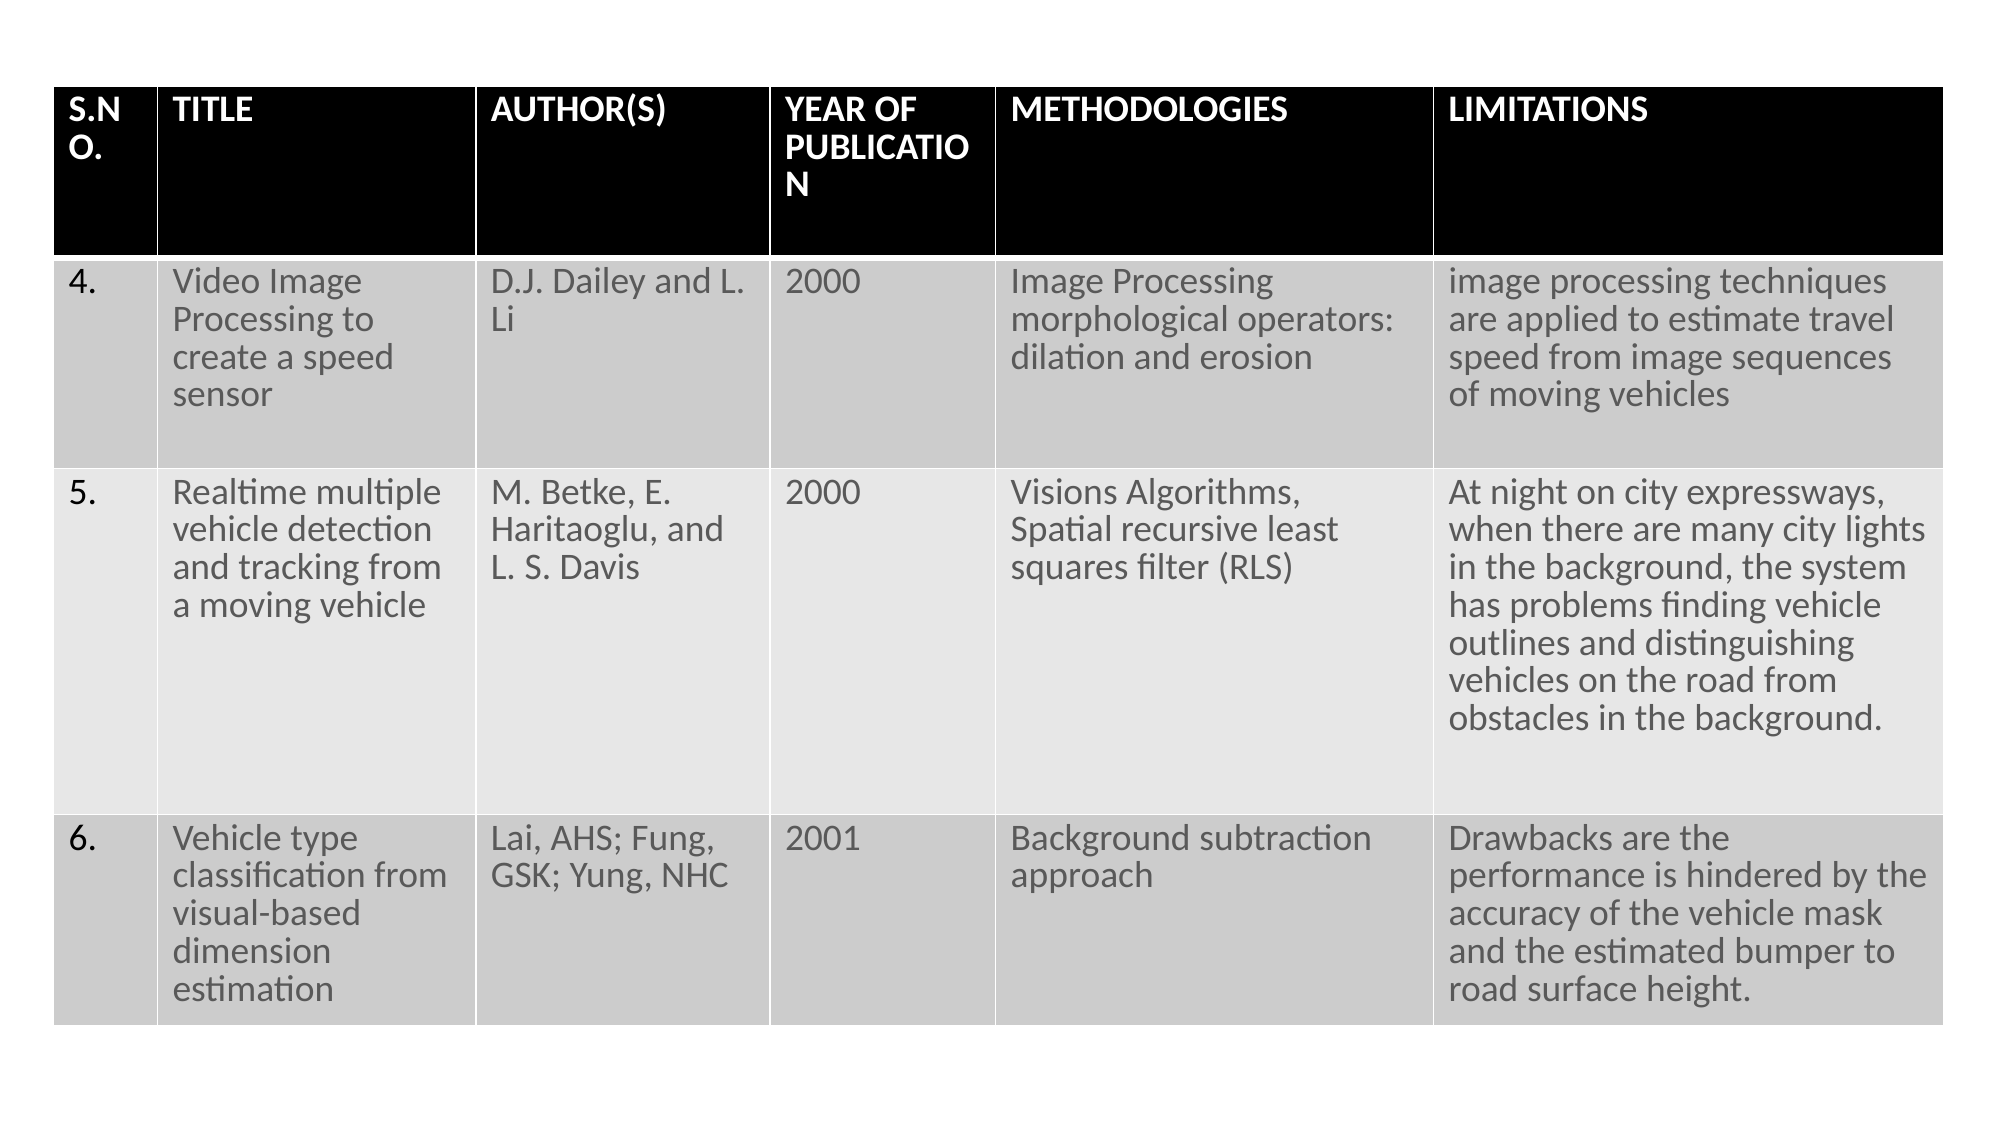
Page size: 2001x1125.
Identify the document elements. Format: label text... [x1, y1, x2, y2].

table_cell 4. [54, 261, 157, 468]
table_cell D.J. Dailey and L. Li [477, 261, 769, 468]
table_cell Image Processing morphological operators: dilation and erosion [996, 261, 1433, 468]
table_cell Lai, AHS; Fung, GSK; Yung, NHC [477, 815, 769, 1025]
table_cell 2000 [771, 469, 995, 814]
table_cell At night on city expressways, when there are many city lights in the background, the system has problems finding vehicle outlines and distinguishing vehicles on the road from obstacles in the background. [1434, 469, 1943, 814]
table_cell Drawbacks are the performance is hindered by the accuracy of the vehicle mask and the estimated bumper to road surface height. [1434, 815, 1943, 1025]
table_cell Visions Algorithms, Spatial recursive least squares filter (RLS) [996, 469, 1433, 814]
table_cell Vehicle type classification from visual-based dimension estimation [158, 815, 475, 1025]
table_cell 5. [54, 469, 157, 814]
table_cell 6. [54, 815, 157, 1025]
table_cell Video Image Processing to create a speed sensor [158, 261, 475, 468]
table_cell 2000 [771, 261, 995, 468]
table_header LIMITATIONS [1434, 87, 1943, 255]
table_header TITLE [158, 87, 475, 255]
table_header AUTHOR(S) [477, 87, 769, 255]
table_cell image processing techniques are applied to estimate travel speed from image sequences of moving vehicles [1434, 261, 1943, 468]
table_cell Background subtraction approach [996, 815, 1433, 1025]
table_header YEAR OF PUBLICATION [771, 87, 995, 255]
table_cell M. Betke, E. Haritaoglu, and L. S. Davis [477, 469, 769, 814]
table_cell Realtime multiple vehicle detection and tracking from a moving vehicle [158, 469, 475, 814]
table_header S.NO. [54, 87, 157, 255]
table_cell 2001 [771, 815, 995, 1025]
table_header METHODOLOGIES [996, 87, 1433, 255]
